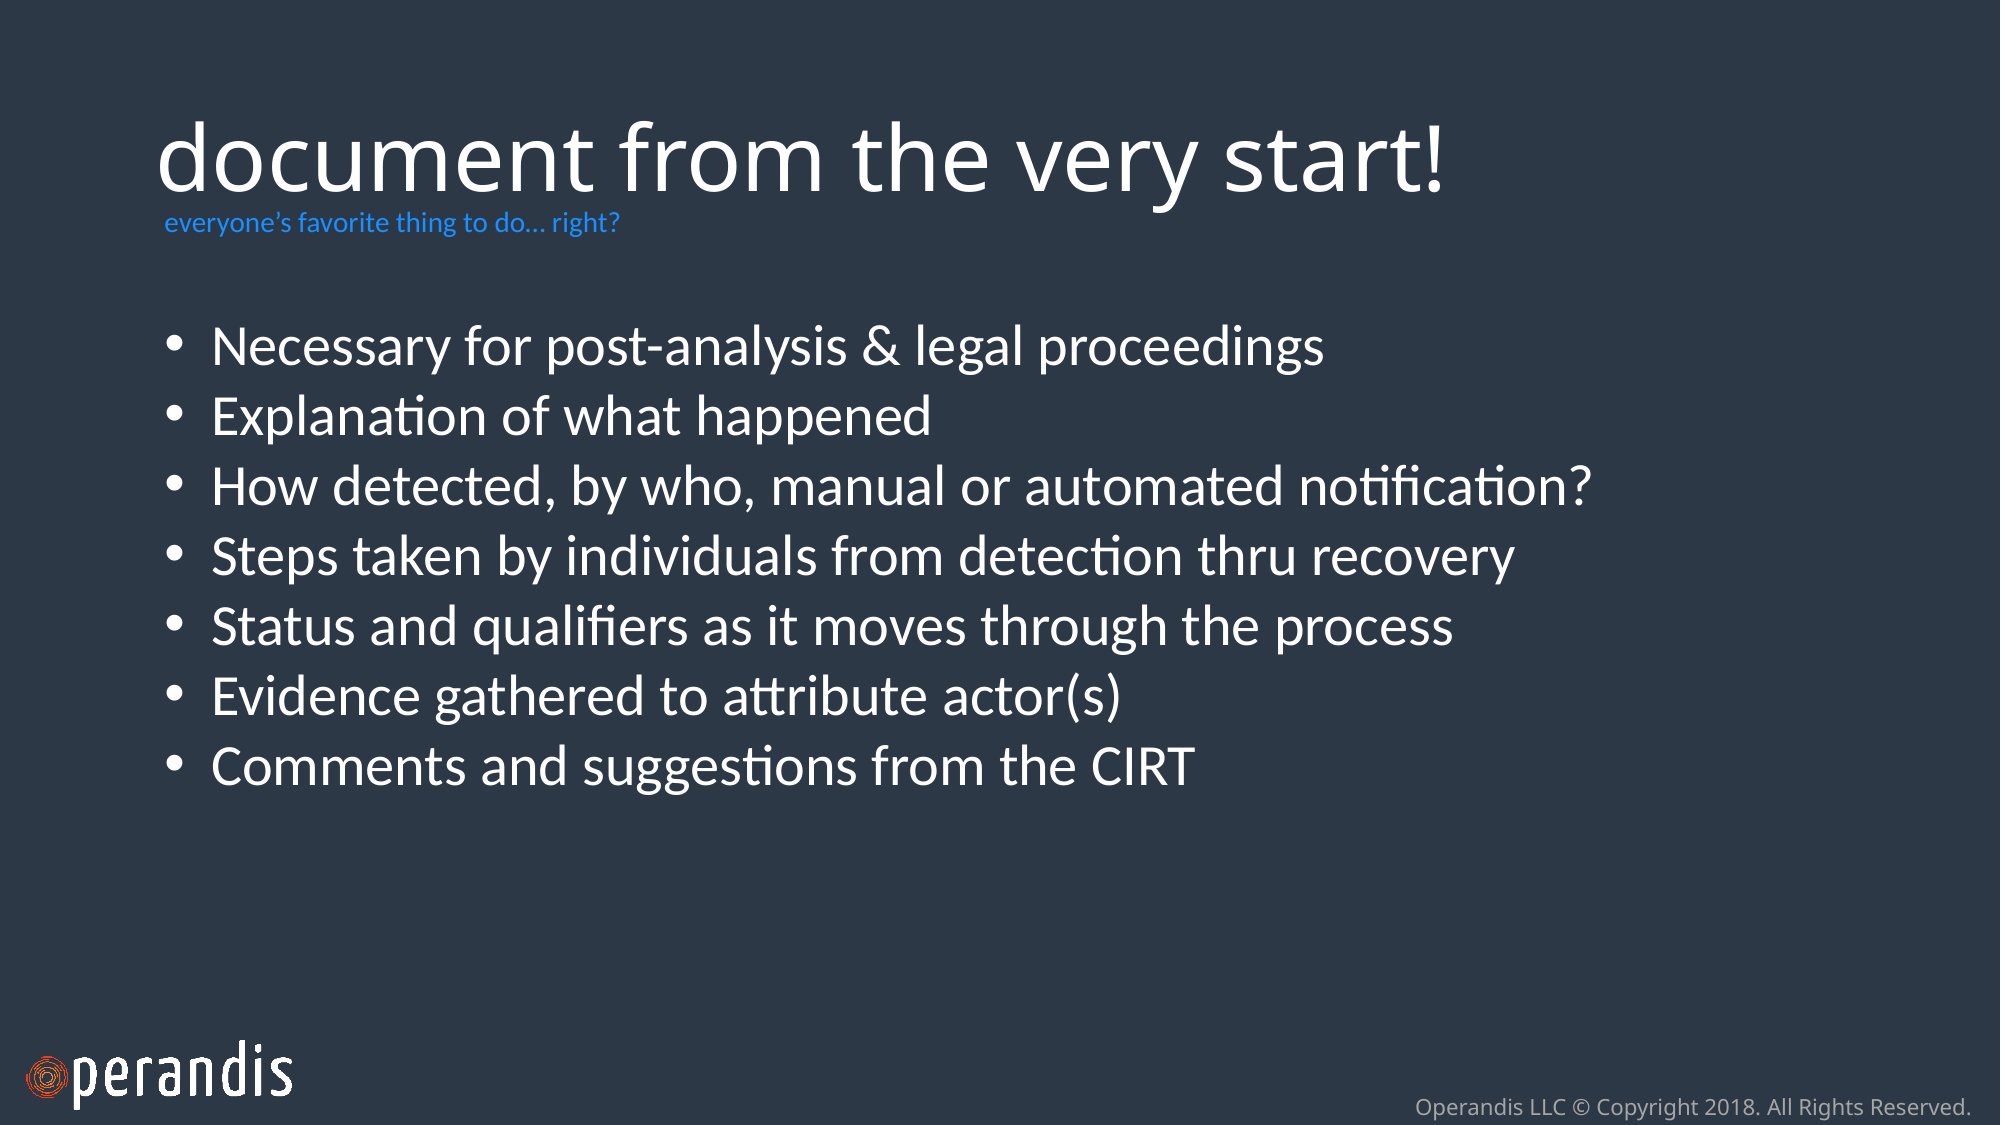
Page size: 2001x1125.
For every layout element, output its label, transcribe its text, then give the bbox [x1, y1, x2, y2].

list everyone’s favorite thing to do… right? [149, 203, 1591, 243]
title document from the very start! [140, 104, 1748, 214]
picture [26, 1040, 292, 1110]
text_box Necessary for post-analysis & legal proceedings Explanation of what happened How detected, by who, manual or automated notification? Steps taken by individuals from detection thru recovery Status and qualifiers as it moves through the process Evidence gathered to attribute actor(s) Comments and suggestions from the CIRT [149, 299, 1621, 805]
